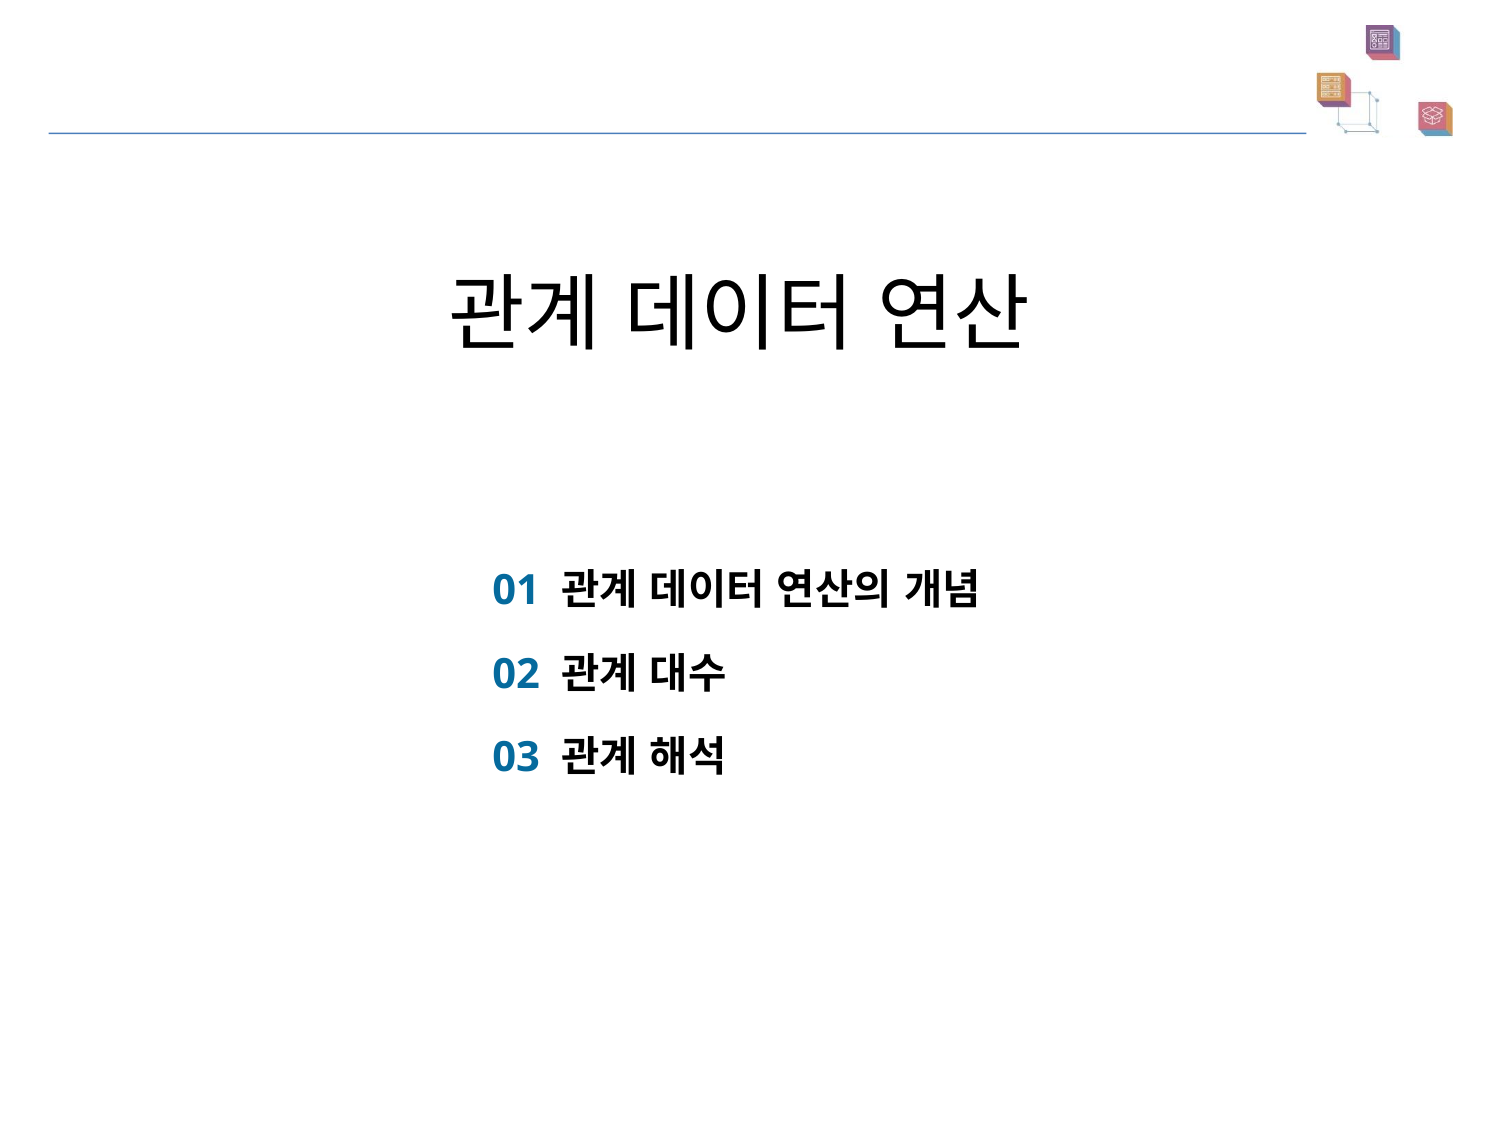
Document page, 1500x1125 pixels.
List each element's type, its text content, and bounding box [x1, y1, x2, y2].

picture [1316, 25, 1453, 138]
text_box 관계 데이터 연산 01 관계 데이터 연산의 개념 02 관계 대수 03 관계 해석 [433, 252, 1046, 788]
